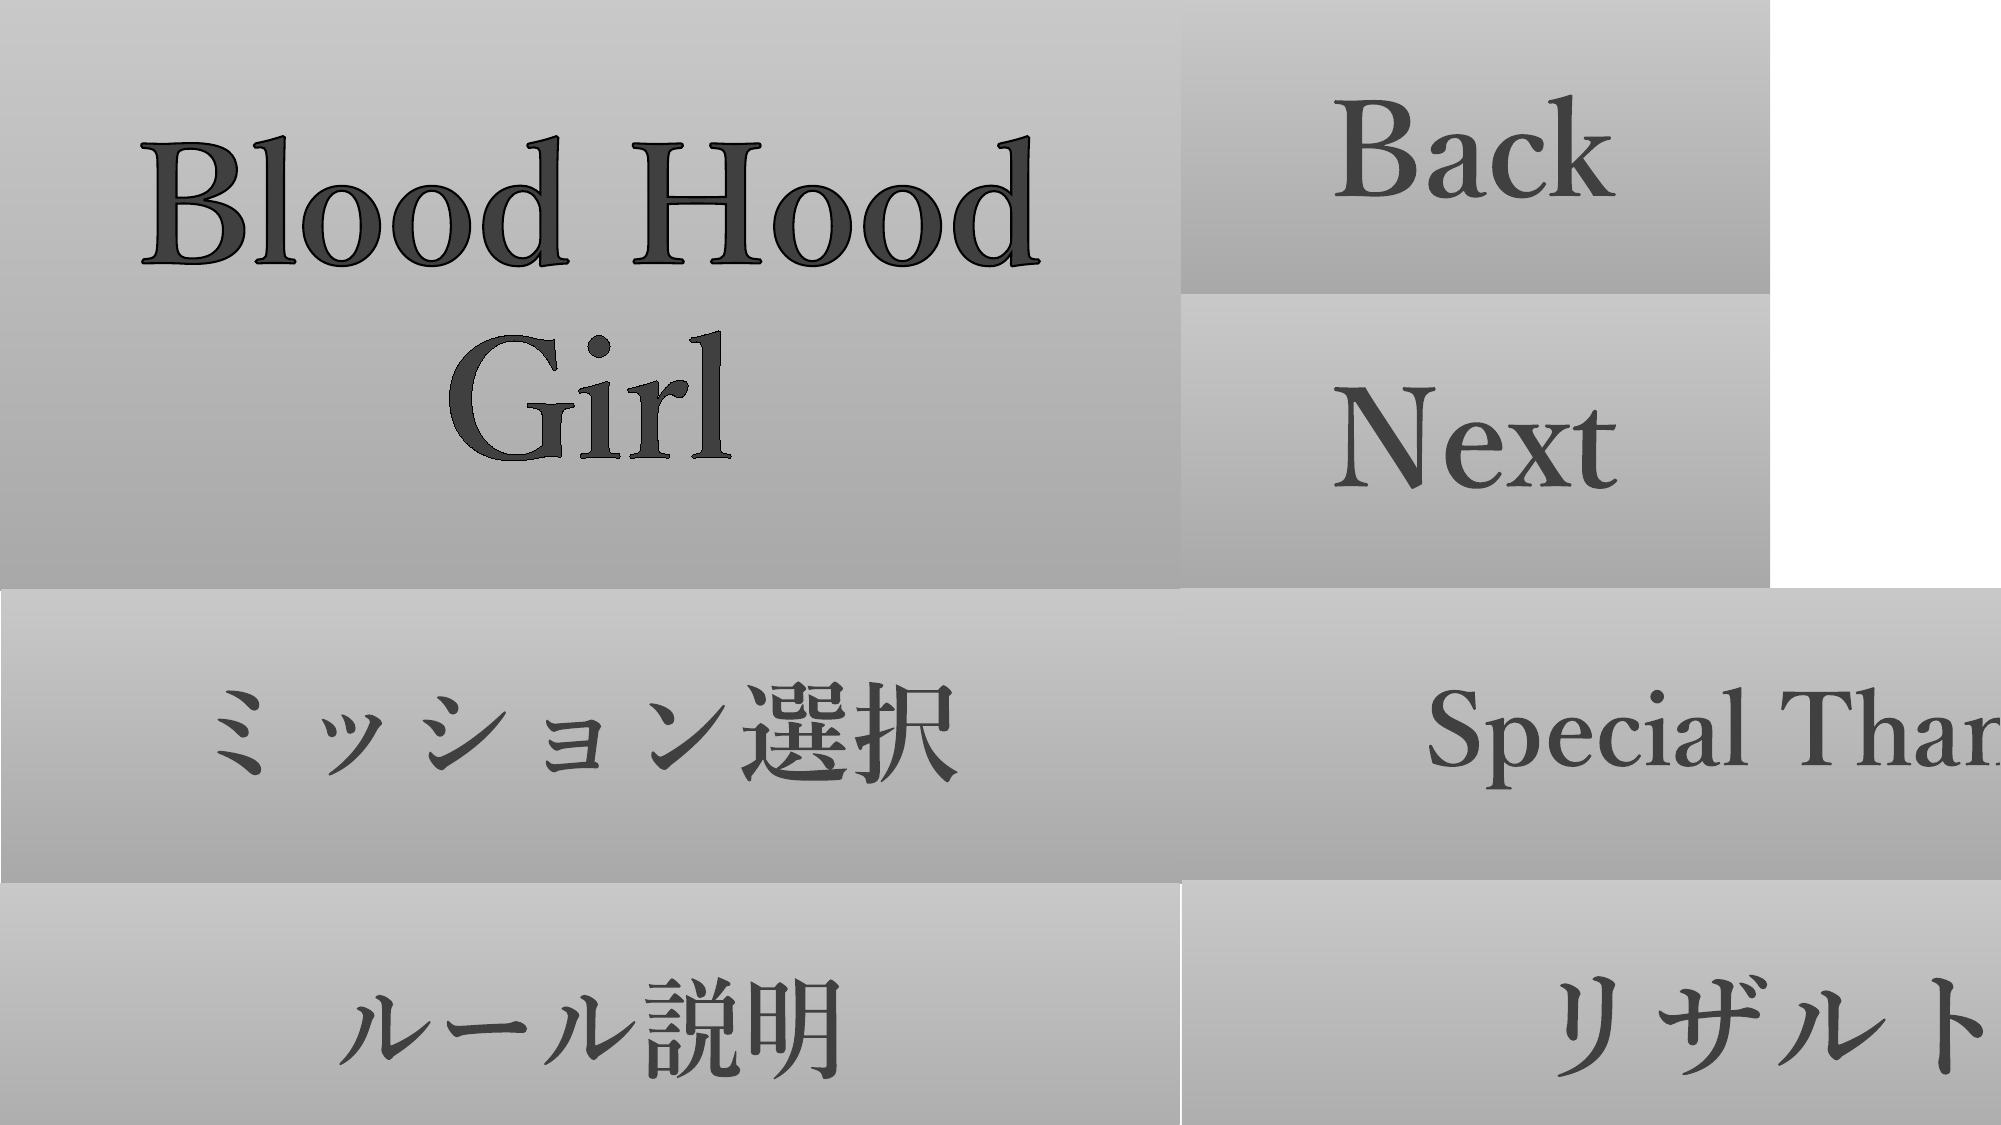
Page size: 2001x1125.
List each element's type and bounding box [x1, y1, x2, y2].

text_box [863, 184, 943, 268]
text_box [1781, 691, 1852, 766]
text_box [1749, 974, 1768, 990]
text_box [880, 684, 958, 783]
text_box [1546, 93, 1618, 198]
text_box [428, 711, 506, 771]
text_box [1179, 588, 2000, 884]
text_box [545, 719, 602, 773]
text_box [392, 184, 472, 268]
text_box [1820, 990, 1886, 1061]
text_box [854, 682, 895, 784]
text_box [1181, 880, 2000, 1125]
text_box [302, 184, 382, 268]
text_box [225, 690, 260, 711]
text_box [1444, 421, 1504, 490]
text_box [1722, 687, 1749, 766]
text_box [252, 135, 297, 265]
text_box [1429, 689, 1479, 767]
text_box [328, 714, 383, 776]
text_box [217, 718, 249, 738]
text_box [1332, 98, 1418, 198]
text_box [1548, 717, 1593, 767]
text_box [771, 681, 846, 720]
text_box [1485, 717, 1540, 790]
text_box [1332, 386, 1437, 491]
text_box [953, 135, 1042, 268]
text_box [773, 184, 853, 268]
text_box [445, 1019, 529, 1039]
text_box [542, 1005, 581, 1067]
text_box [643, 975, 742, 1080]
text_box [1491, 133, 1548, 200]
text_box [0, 0, 1180, 588]
text_box [749, 979, 789, 1057]
text_box [578, 993, 637, 1062]
text_box [578, 381, 621, 459]
text_box [627, 380, 689, 459]
text_box [1180, 0, 1771, 293]
text_box [587, 335, 611, 358]
text_box [373, 993, 432, 1062]
text_box [1504, 408, 1619, 490]
text_box [140, 142, 246, 265]
text_box [1778, 1002, 1820, 1066]
text_box [1644, 717, 1671, 766]
text_box [0, 882, 1181, 1125]
text_box [1915, 717, 1961, 767]
text_box [217, 750, 262, 776]
text_box [772, 976, 841, 1081]
text_box [1650, 689, 1664, 704]
text_box [689, 330, 732, 459]
text_box [741, 721, 848, 782]
text_box [1557, 976, 1616, 1077]
text_box [321, 718, 337, 738]
text_box [1855, 687, 1912, 766]
text_box [482, 135, 571, 268]
text_box [1931, 977, 1984, 1075]
text_box [1675, 717, 1721, 767]
text_box [436, 696, 459, 715]
text_box [422, 719, 446, 737]
text_box [1658, 979, 1761, 1076]
text_box [631, 142, 763, 265]
text_box [747, 684, 766, 706]
text_box [1964, 717, 2000, 766]
text_box [649, 703, 675, 726]
text_box [449, 335, 575, 461]
text_box [0, 588, 1179, 882]
text_box [651, 704, 725, 770]
text_box [1599, 717, 1641, 767]
text_box [1180, 293, 1771, 588]
text_box [1427, 133, 1489, 200]
text_box [338, 1005, 376, 1067]
